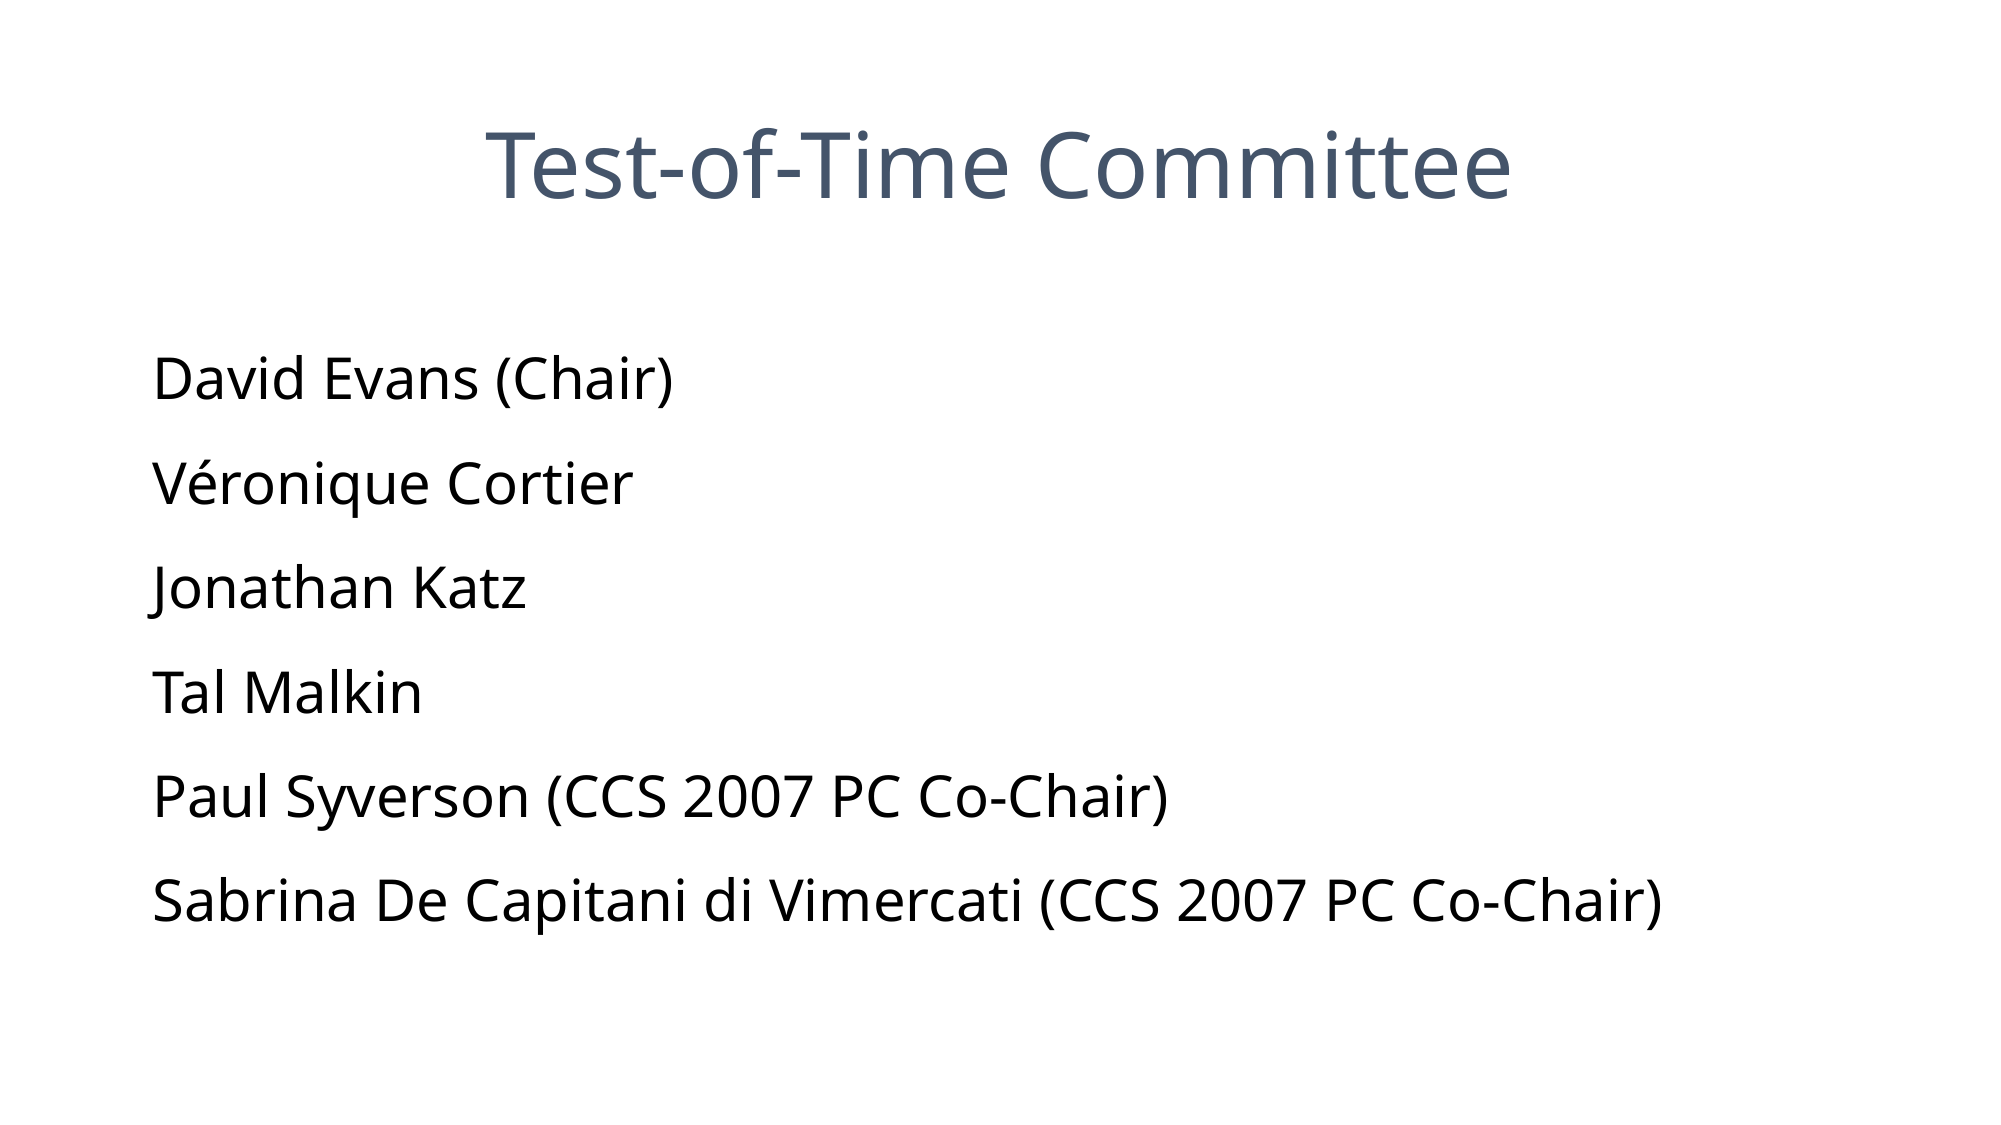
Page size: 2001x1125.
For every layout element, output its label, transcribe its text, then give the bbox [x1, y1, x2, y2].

list David Evans (Chair) Véronique Cortier Jonathan Katz Tal Malkin Paul Syverson (CCS 2007 PC Co-Chair) Sabrina De Capitani di Vimercati (CCS 2007 PC Co-Chair) [137, 299, 1863, 1014]
title Test-of-Time Committee [137, 59, 1863, 278]
